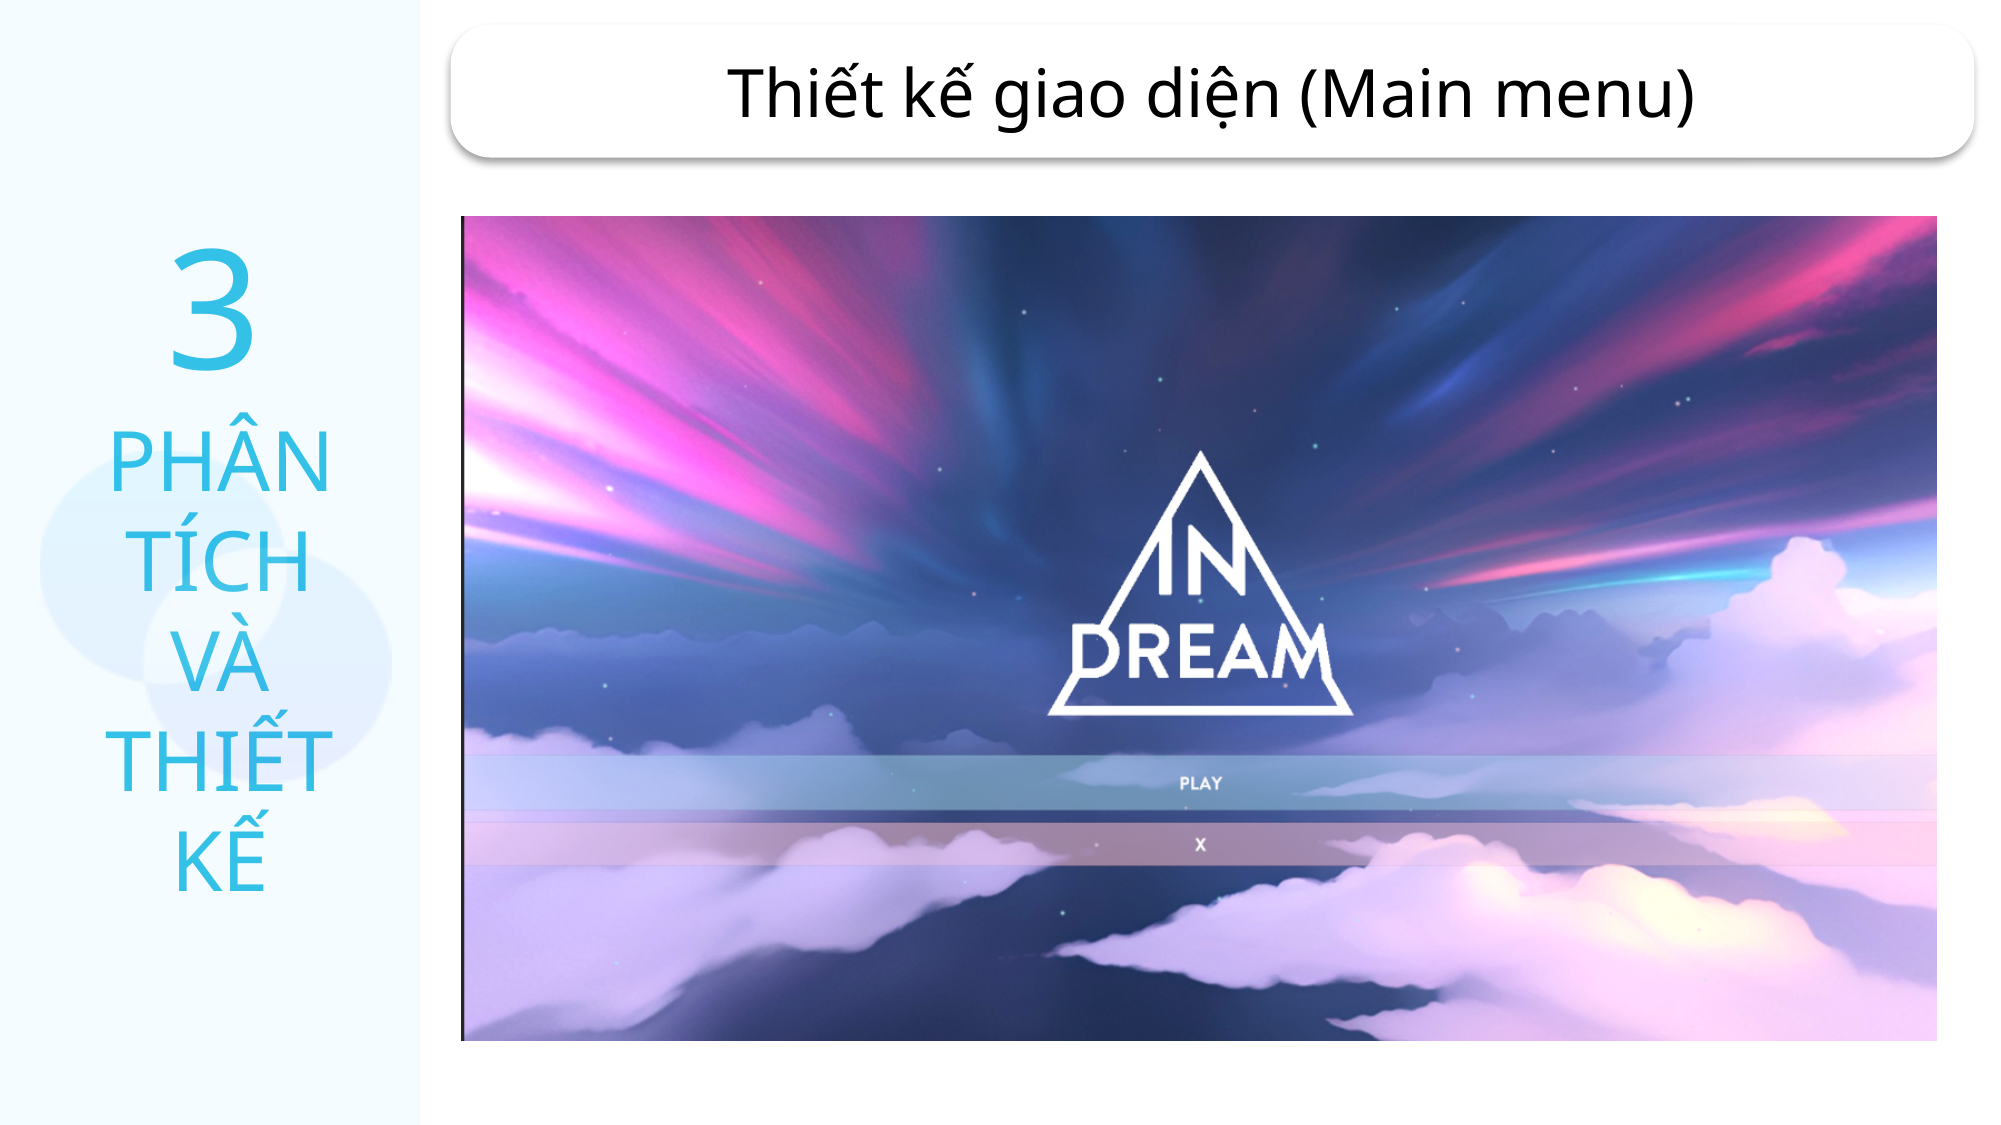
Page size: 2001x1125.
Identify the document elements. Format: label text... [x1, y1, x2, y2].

text_box Thiết kế giao diện (Main menu) [449, 23, 1976, 159]
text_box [0, 0, 431, 1125]
picture [461, 216, 1937, 1041]
